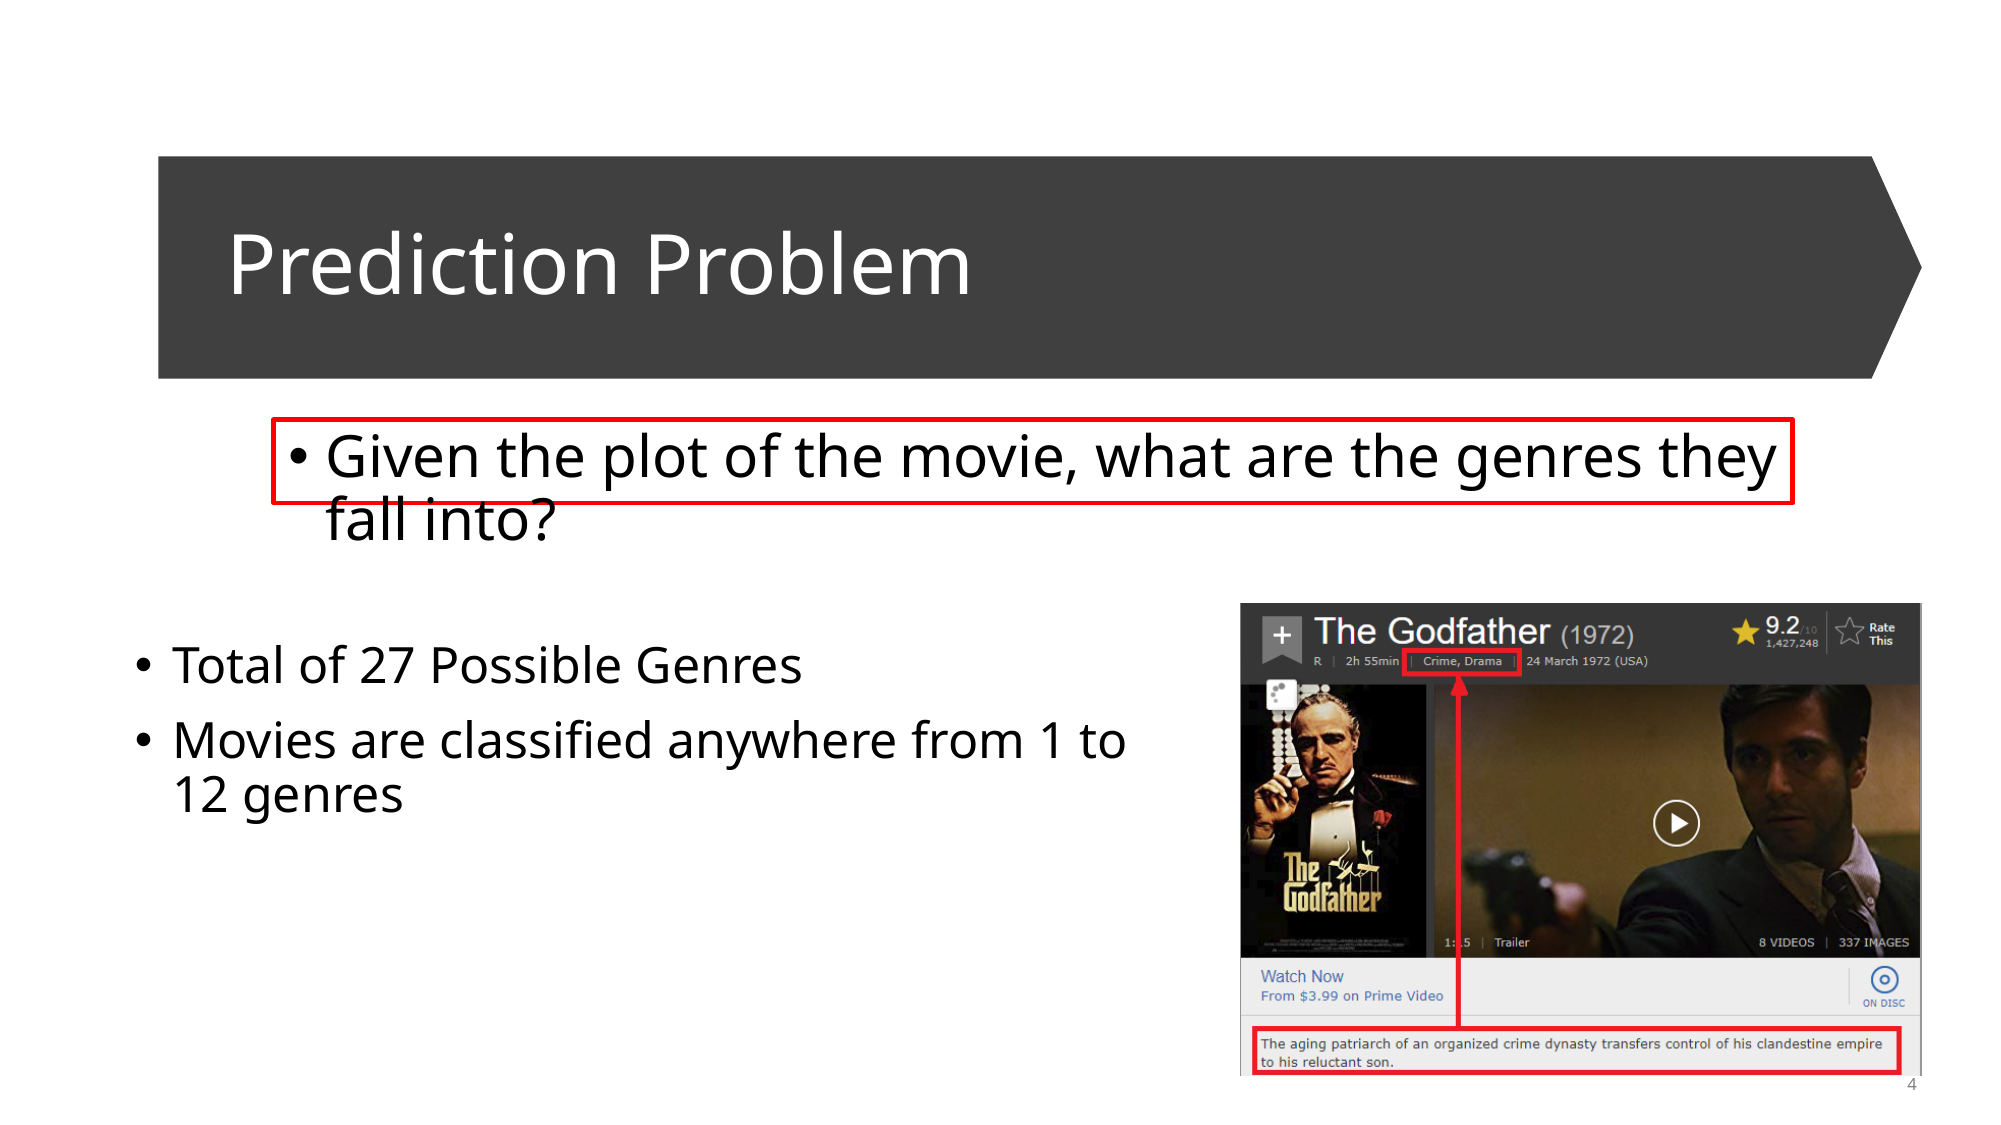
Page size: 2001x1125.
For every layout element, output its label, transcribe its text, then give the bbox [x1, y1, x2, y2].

text_box [157, 155, 1923, 380]
title Prediction Problem [211, 197, 1856, 339]
text_box Given the plot of the movie, what are the genres they fall into? [273, 419, 1793, 503]
text_box Total of 27 Possible Genres Movies are classified anywhere from 1 to 12 genres [119, 633, 1157, 905]
picture [1239, 603, 1922, 1077]
